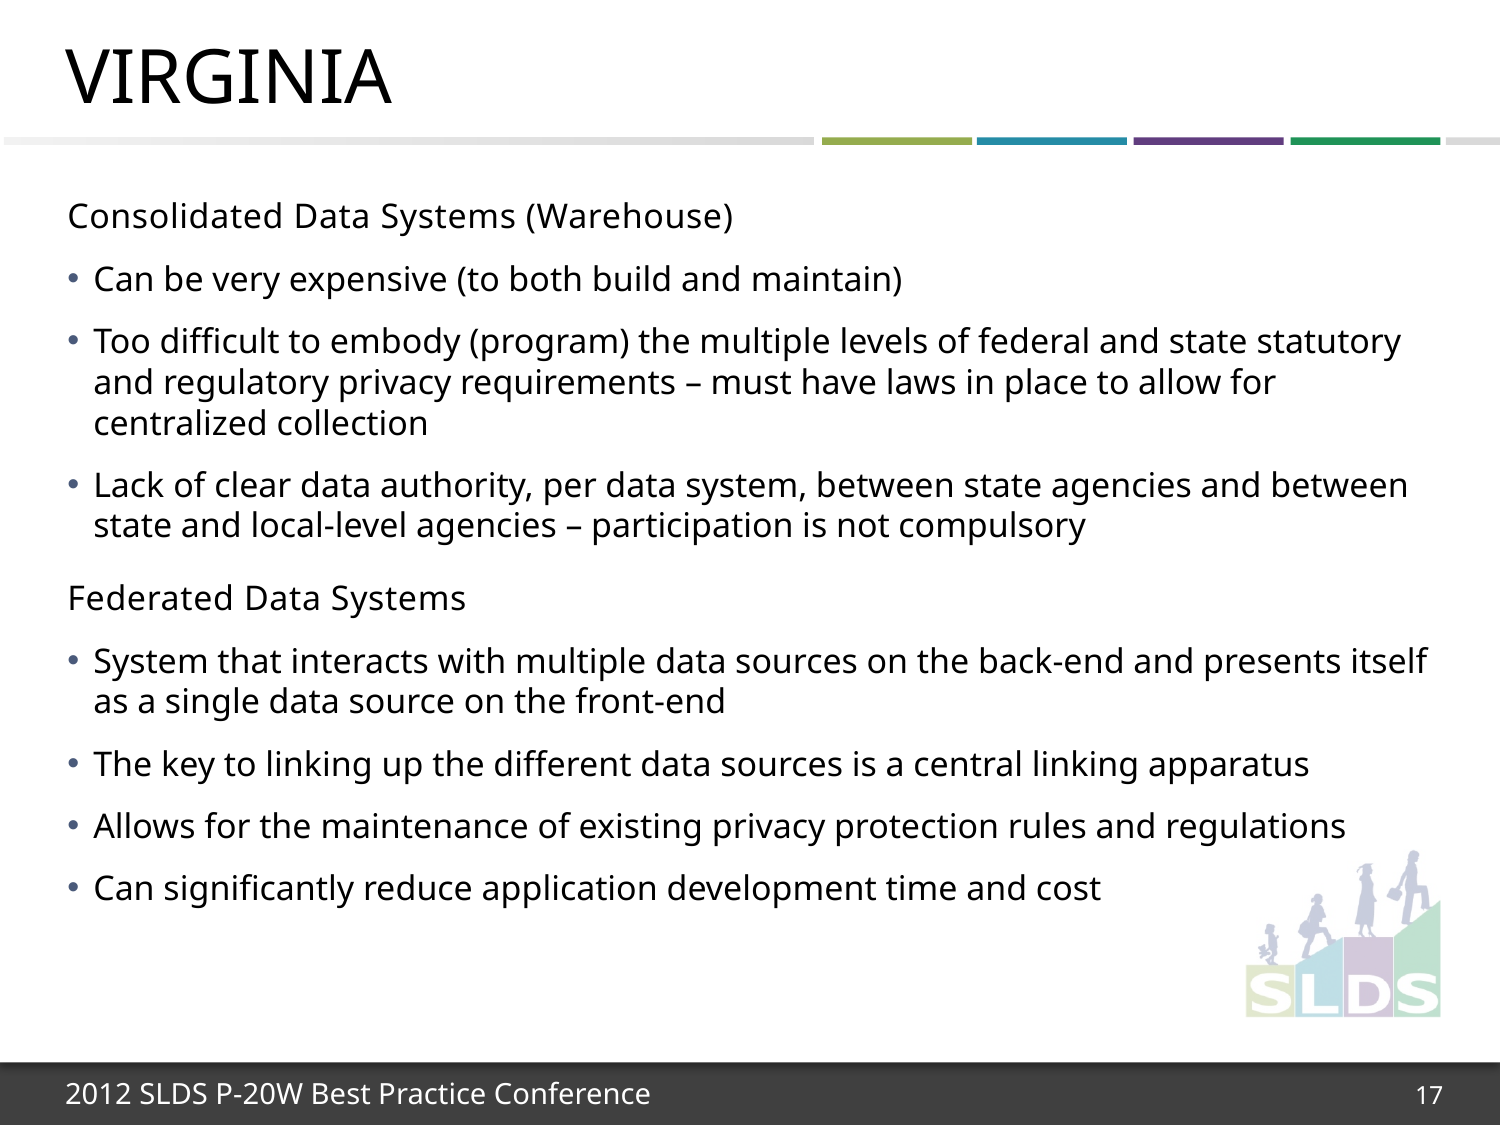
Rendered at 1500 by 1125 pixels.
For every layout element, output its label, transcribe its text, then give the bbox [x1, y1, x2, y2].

title Virginia [50, 8, 1450, 138]
slide_number 17 [1108, 1067, 1459, 1125]
list Consolidated Data Systems (Warehouse) Can be very expensive (to both build and maintain) Too difficult to embody (program) the multiple levels of federal and state statutory and regulatory privacy requirements – must have laws in place to allow for centralized collection Lack of clear data authority, per data system, between state agencies and between state and local-level agencies – participation is not compulsory Federated Data Systems System that interacts with multiple data sources on the back-end and presents itself as a single data source on the front-end The key to linking up the different data sources is a central linking apparatus Allows for the maintenance of existing privacy protection rules and regulations Can significantly reduce application development time and cost [52, 187, 1453, 930]
